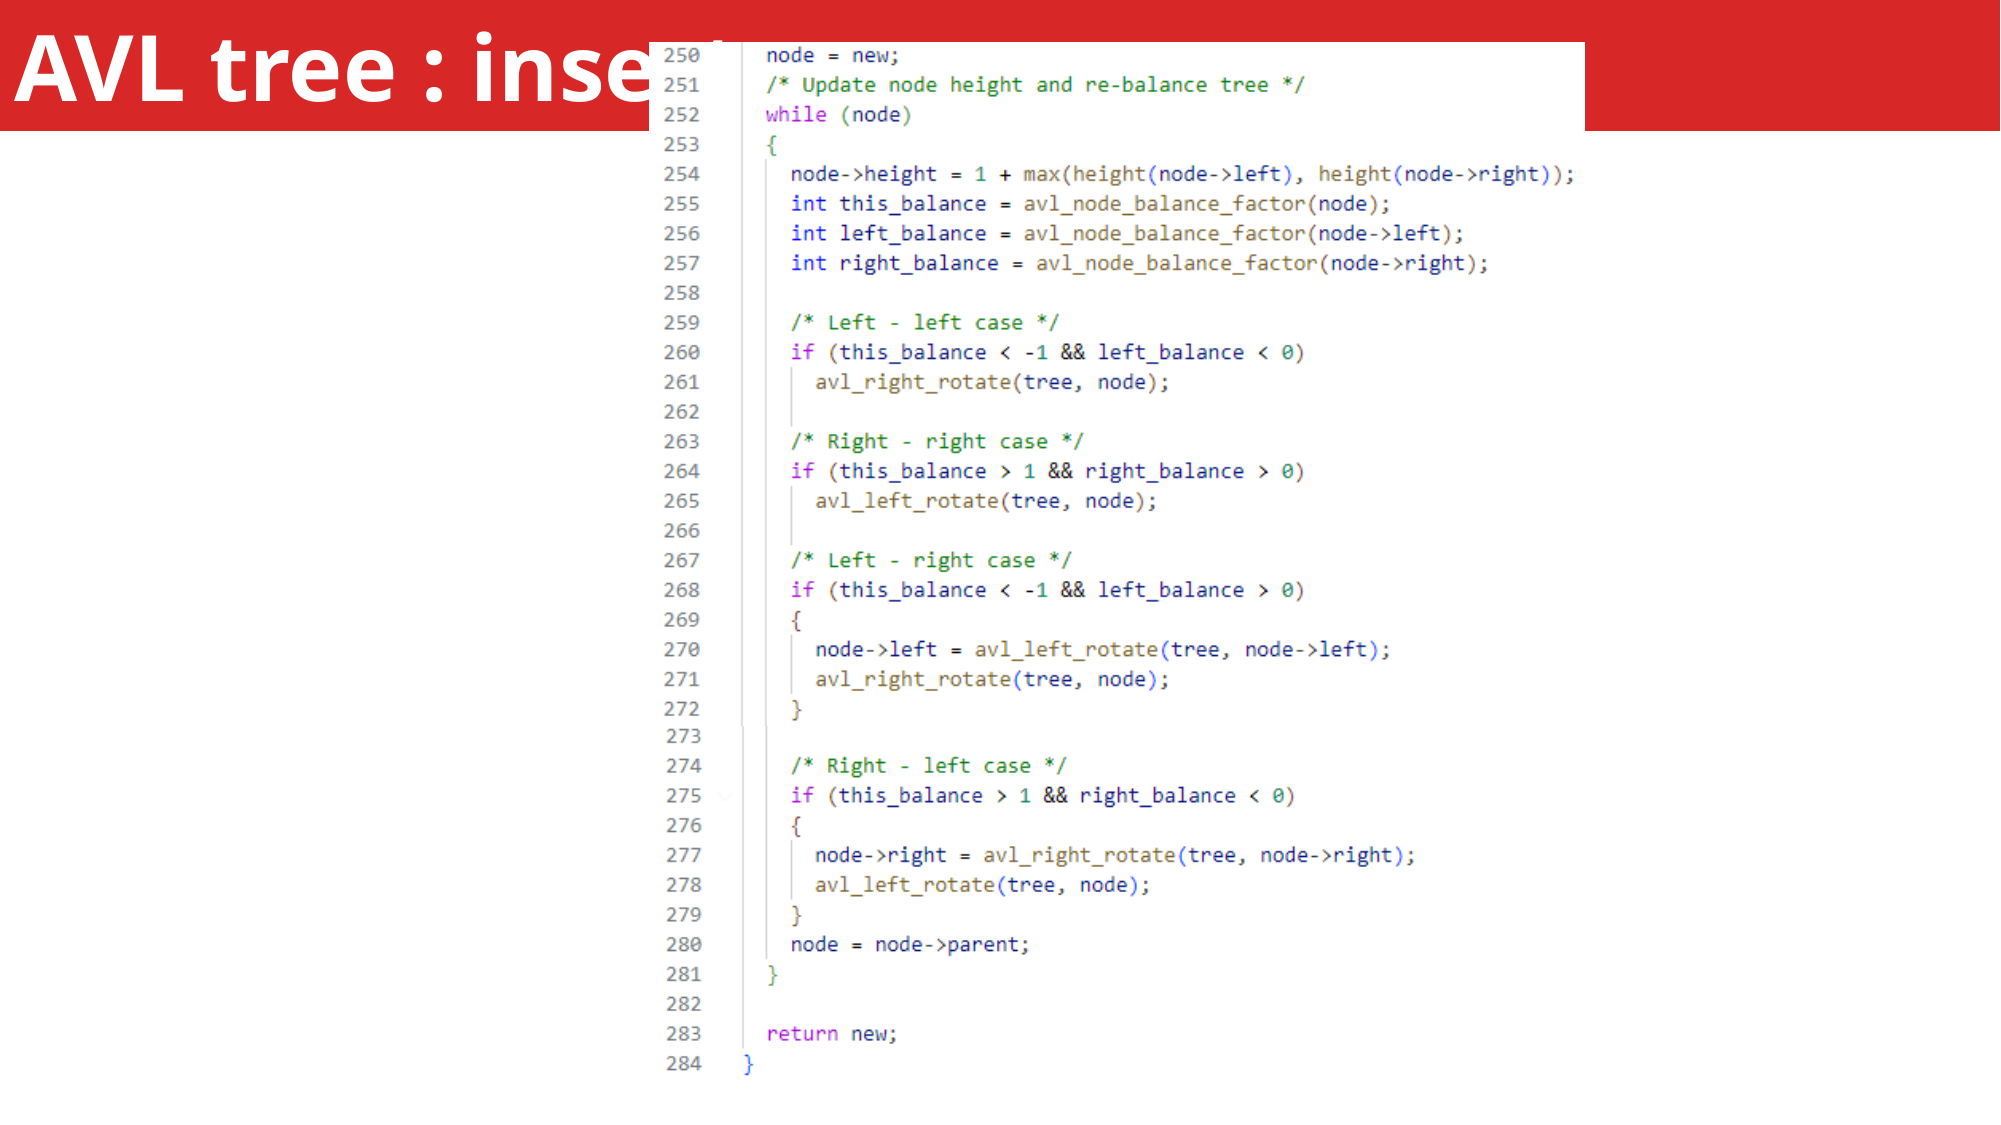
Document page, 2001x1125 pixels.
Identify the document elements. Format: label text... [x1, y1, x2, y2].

picture [648, 41, 1585, 1080]
text_box AVL tree : insert [0, 0, 2000, 131]
